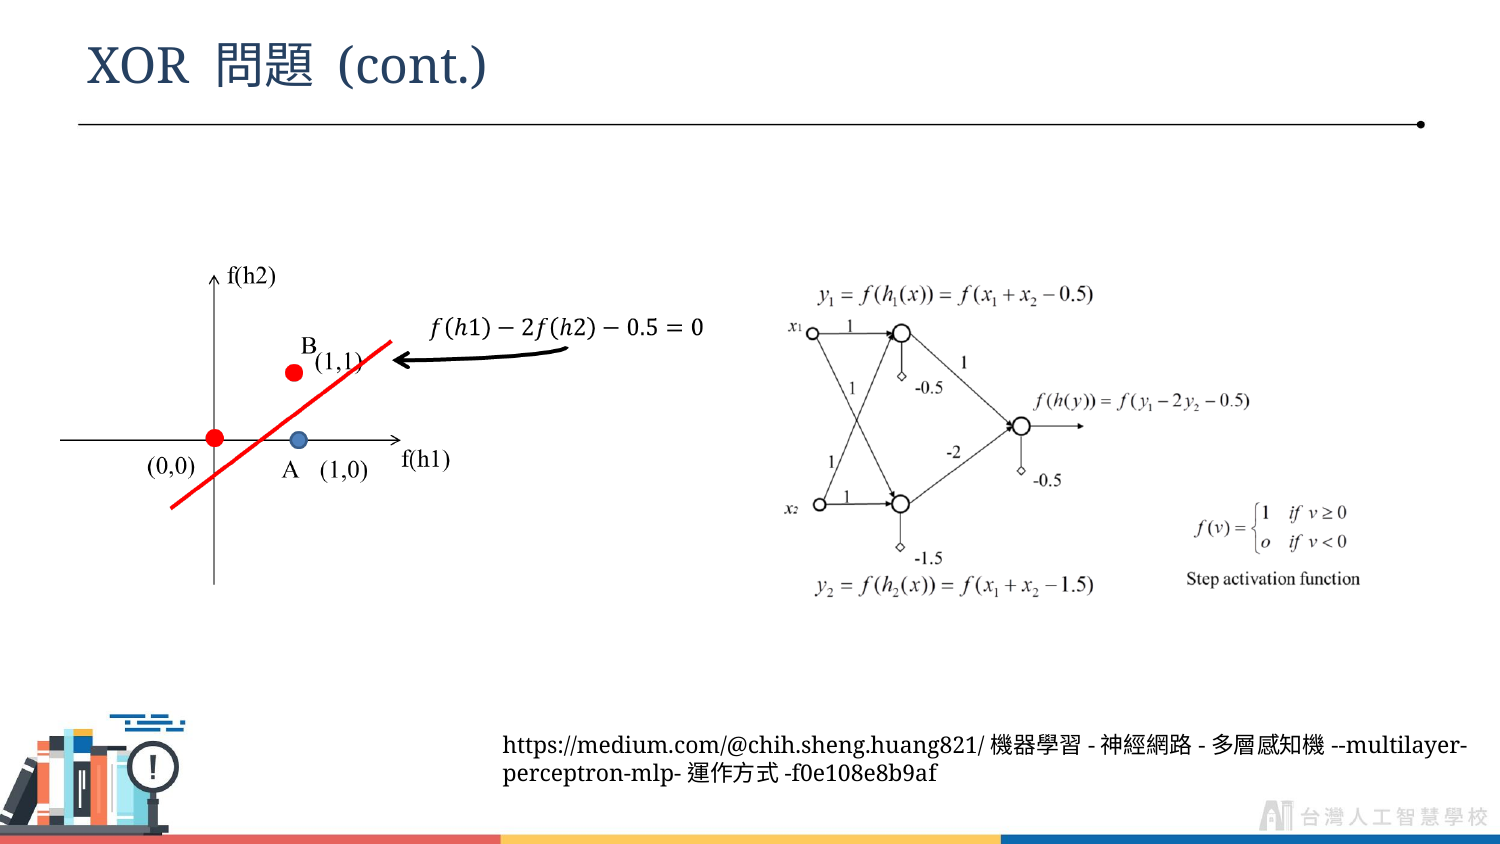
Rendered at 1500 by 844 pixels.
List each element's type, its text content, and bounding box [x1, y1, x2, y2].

picture [0, 0, 1500, 844]
title XOR 問題 (cont.) [72, 18, 1409, 117]
text_box https://medium.com/@chih.sheng.huang821/機器學習-神經網路-多層感知機--multilayer-perceptron-mlp-運作方式-f0e108e8b9af [488, 723, 1487, 794]
